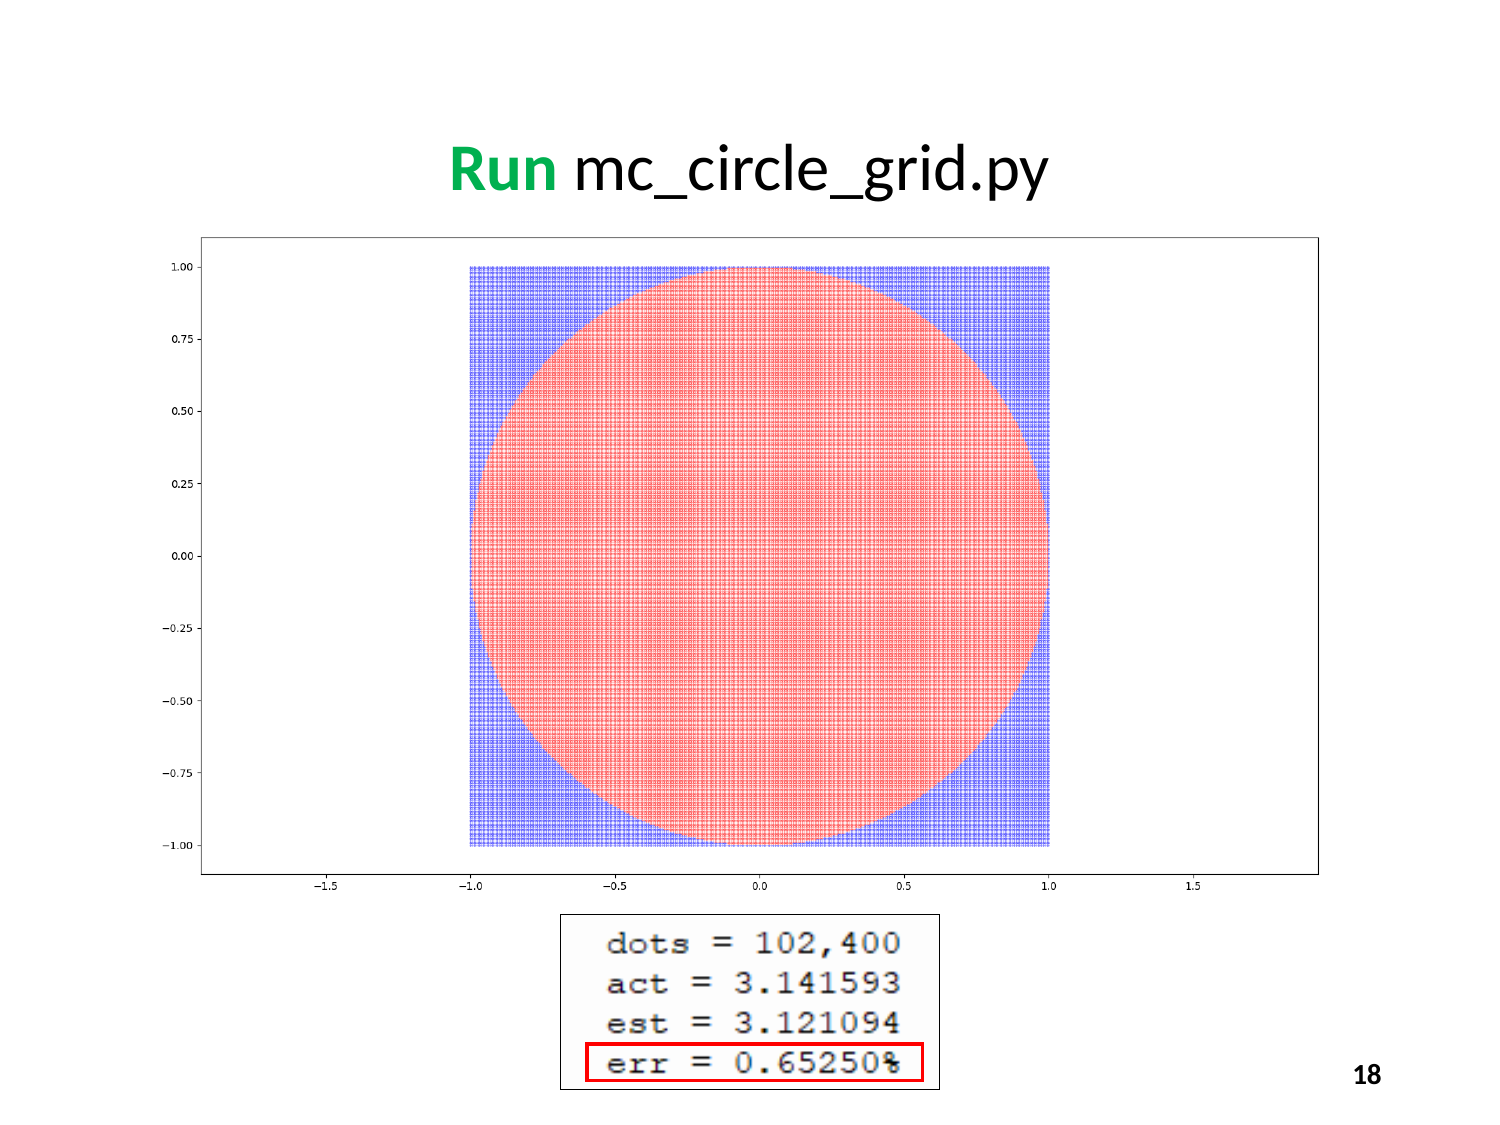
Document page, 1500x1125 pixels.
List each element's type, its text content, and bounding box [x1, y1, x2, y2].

picture [153, 213, 1347, 912]
title Run mc_circle_grid.py [103, 59, 1397, 278]
picture [560, 914, 940, 1090]
slide_number 18 [1059, 1042, 1397, 1103]
